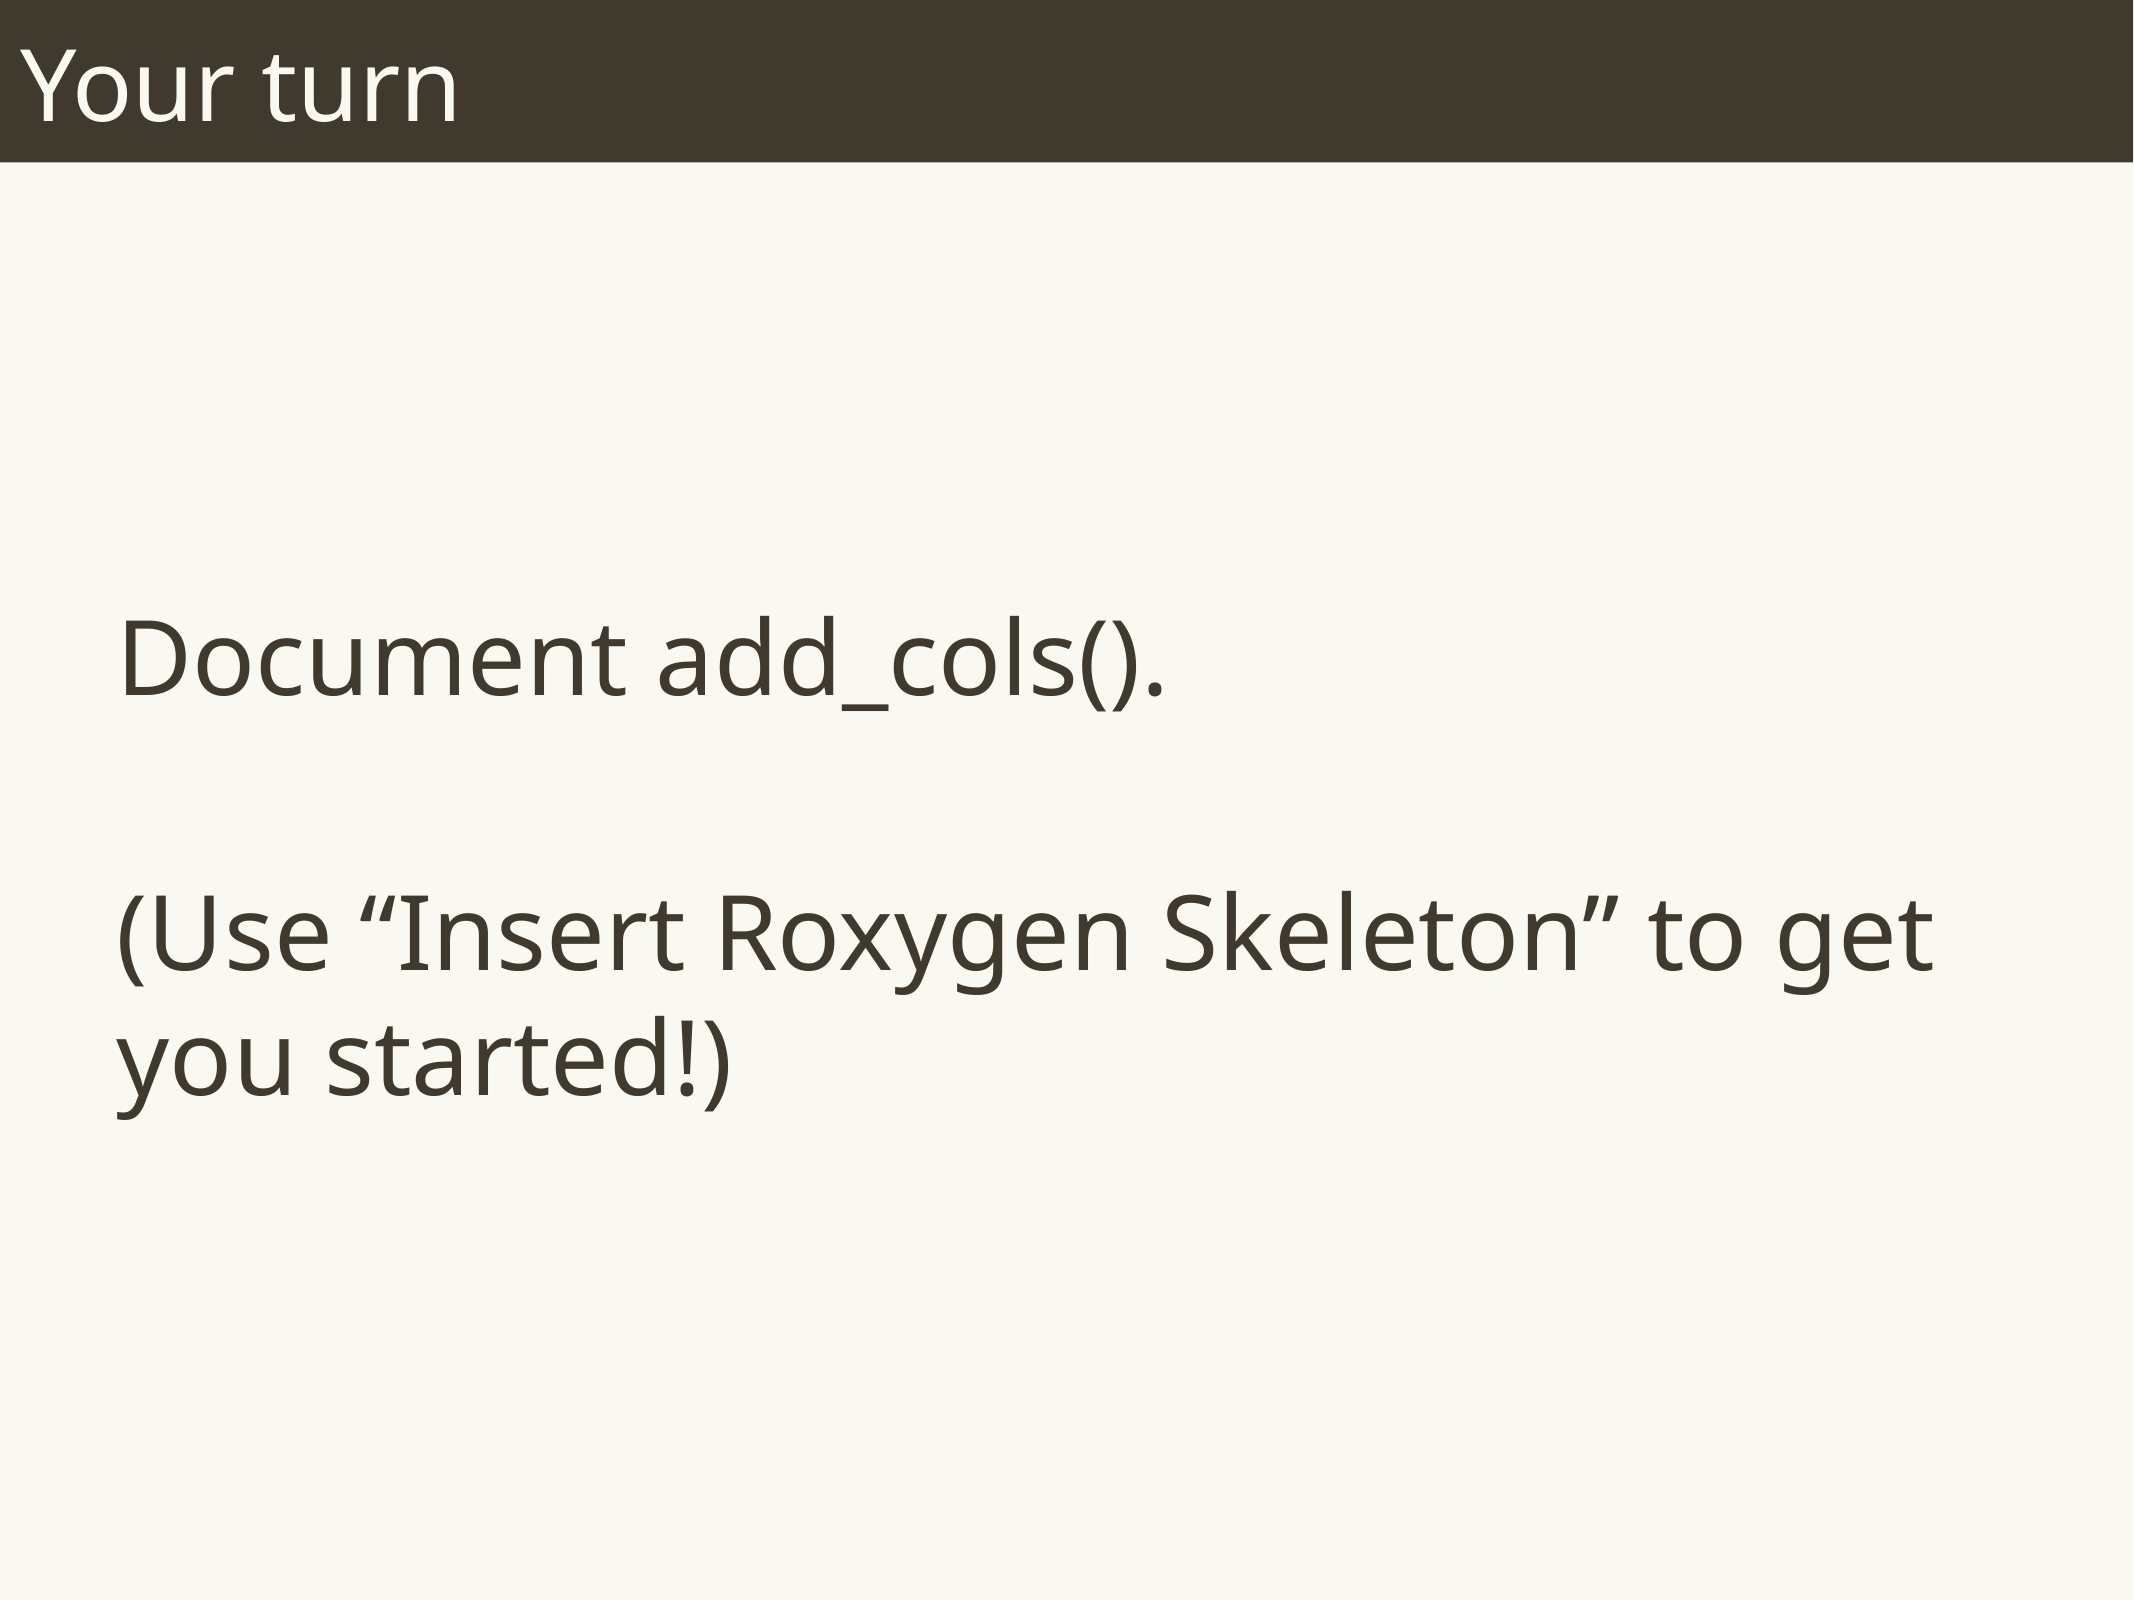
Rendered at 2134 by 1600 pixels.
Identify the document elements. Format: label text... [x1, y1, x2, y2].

list Document add_cols(). (Use “Insert Roxygen Skeleton” to get you started!) [108, 388, 2026, 1458]
title Your turn [0, 0, 2134, 163]
